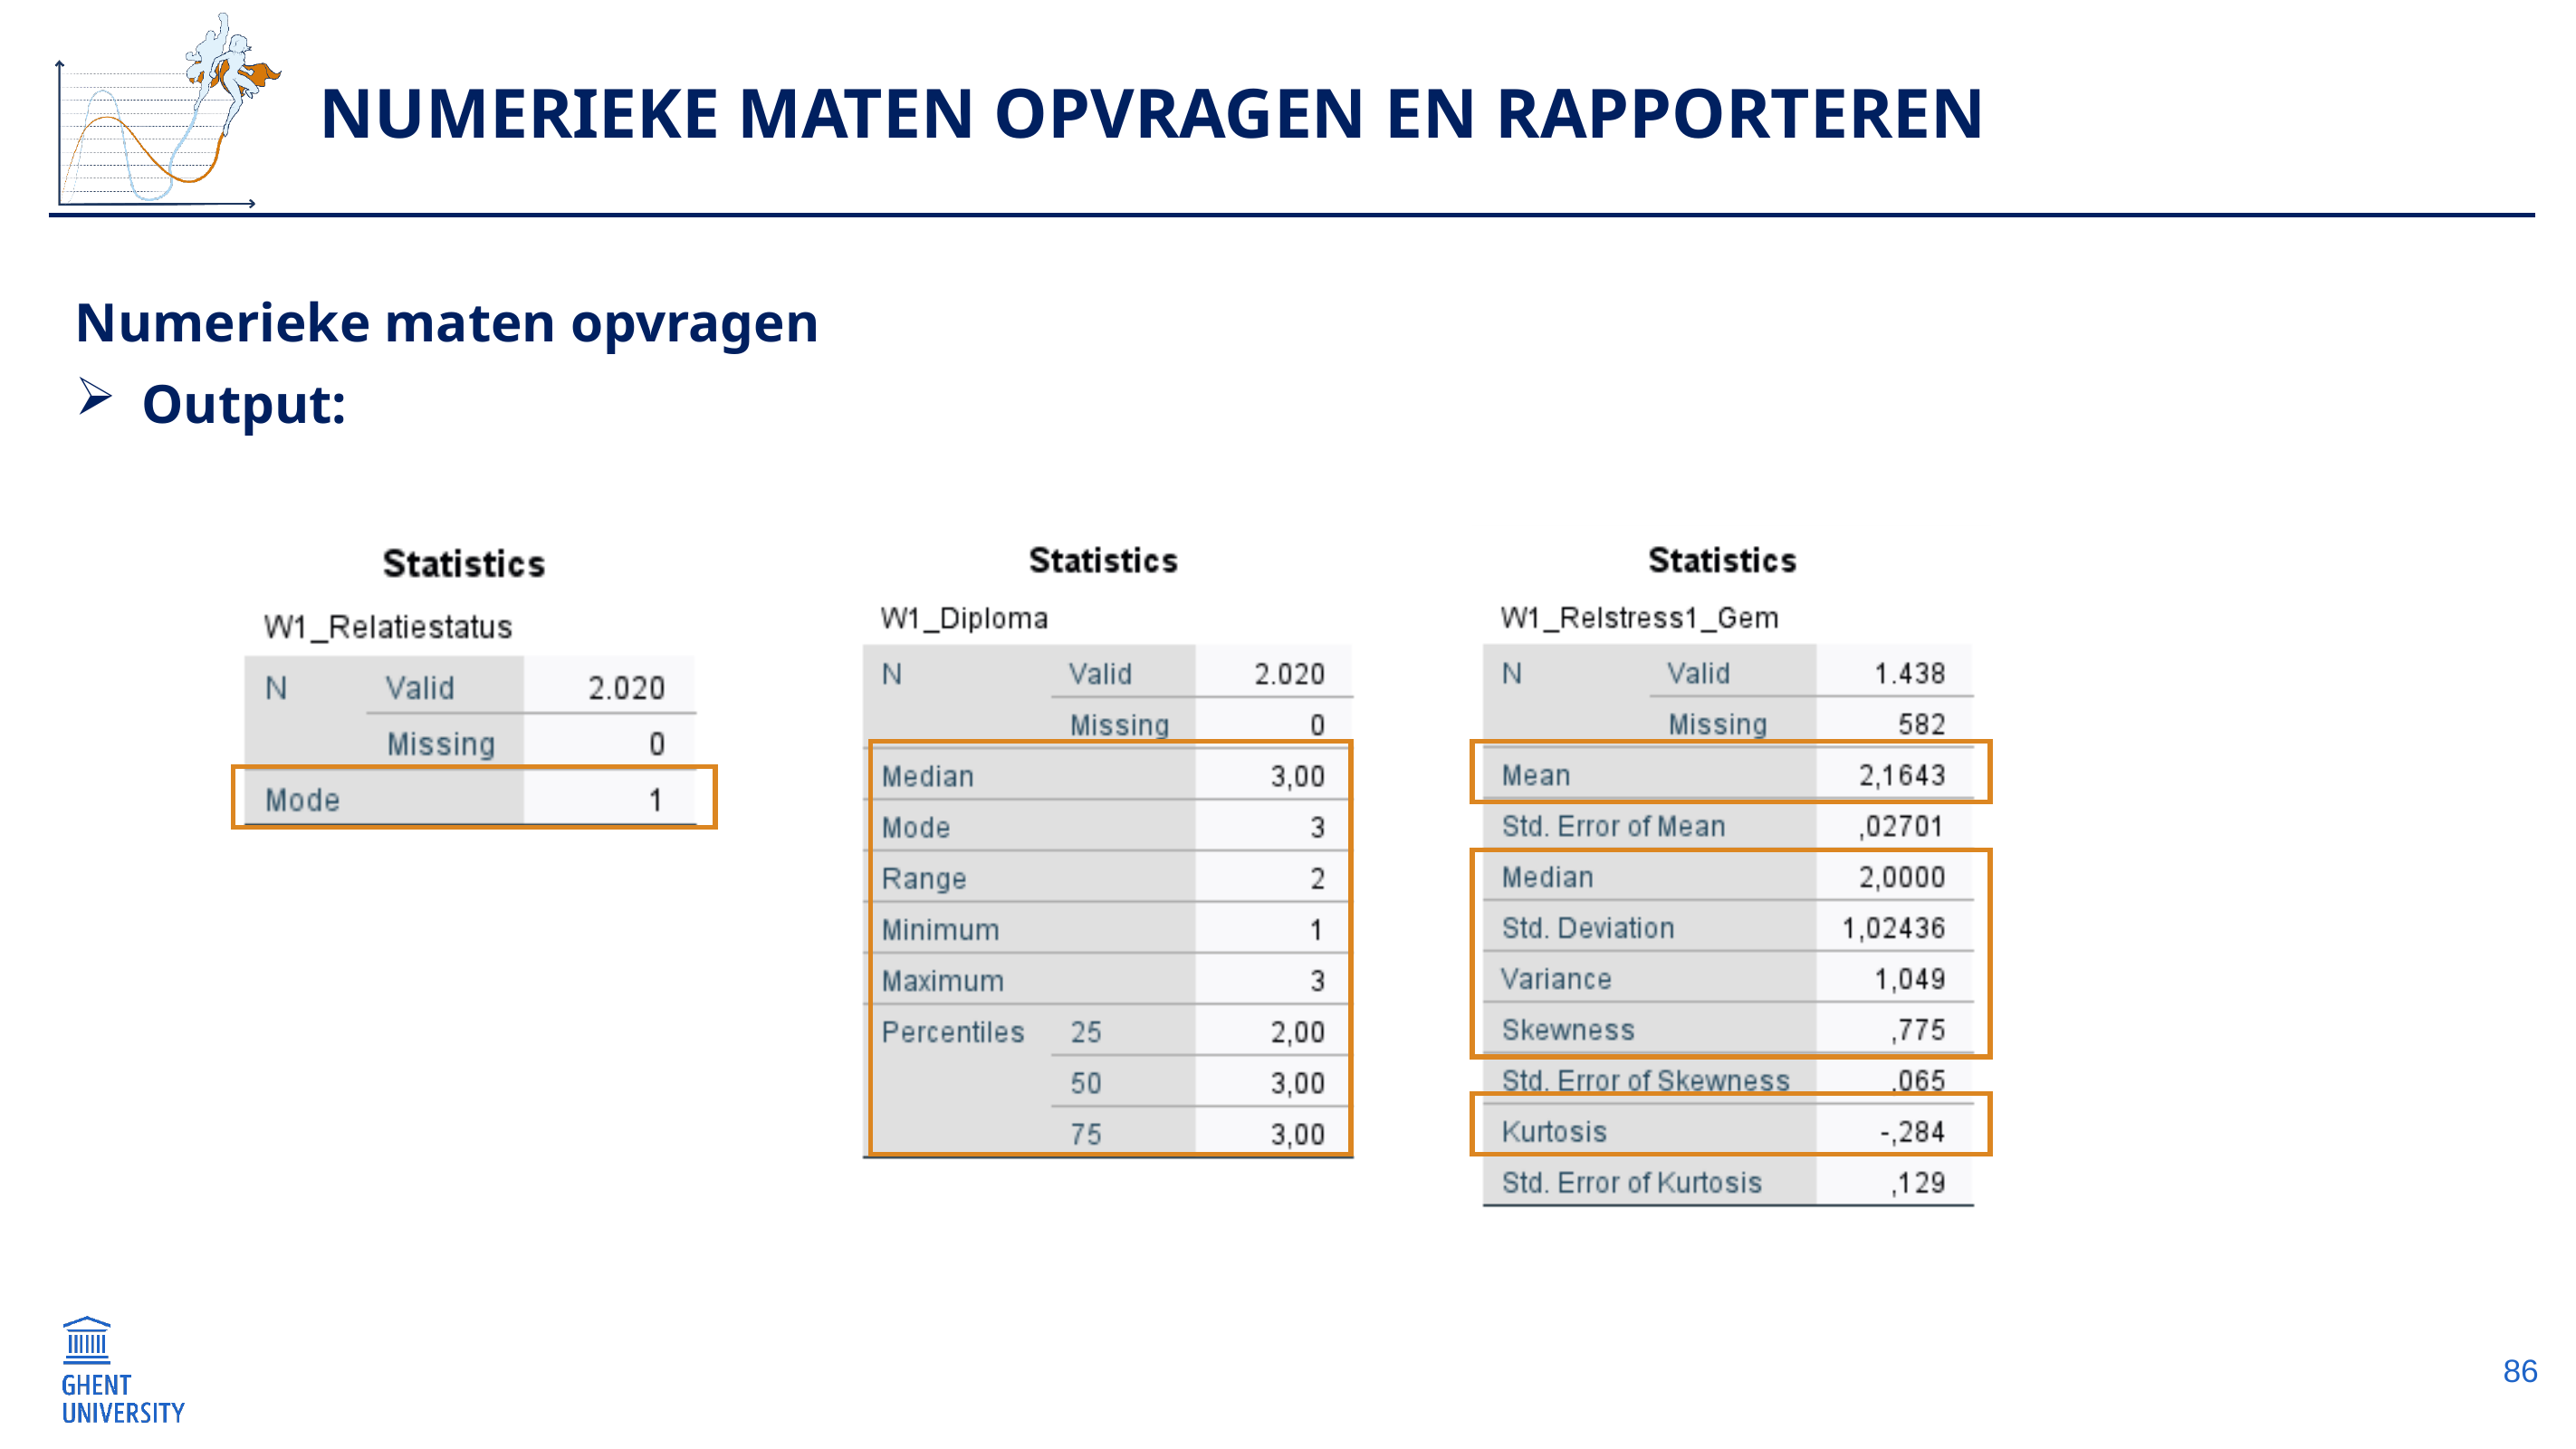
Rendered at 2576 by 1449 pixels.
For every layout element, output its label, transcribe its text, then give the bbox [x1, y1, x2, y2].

picture [852, 524, 1371, 1176]
picture [233, 524, 715, 845]
slide_number 86 [2415, 1330, 2553, 1408]
picture [62, 1387, 411, 1449]
picture [1471, 524, 1991, 1223]
list Numerieke maten opvragen Output: [48, 269, 2553, 1387]
title Numerieke maten opvragen en rapporteren [305, 18, 2527, 159]
picture [5, 0, 306, 318]
